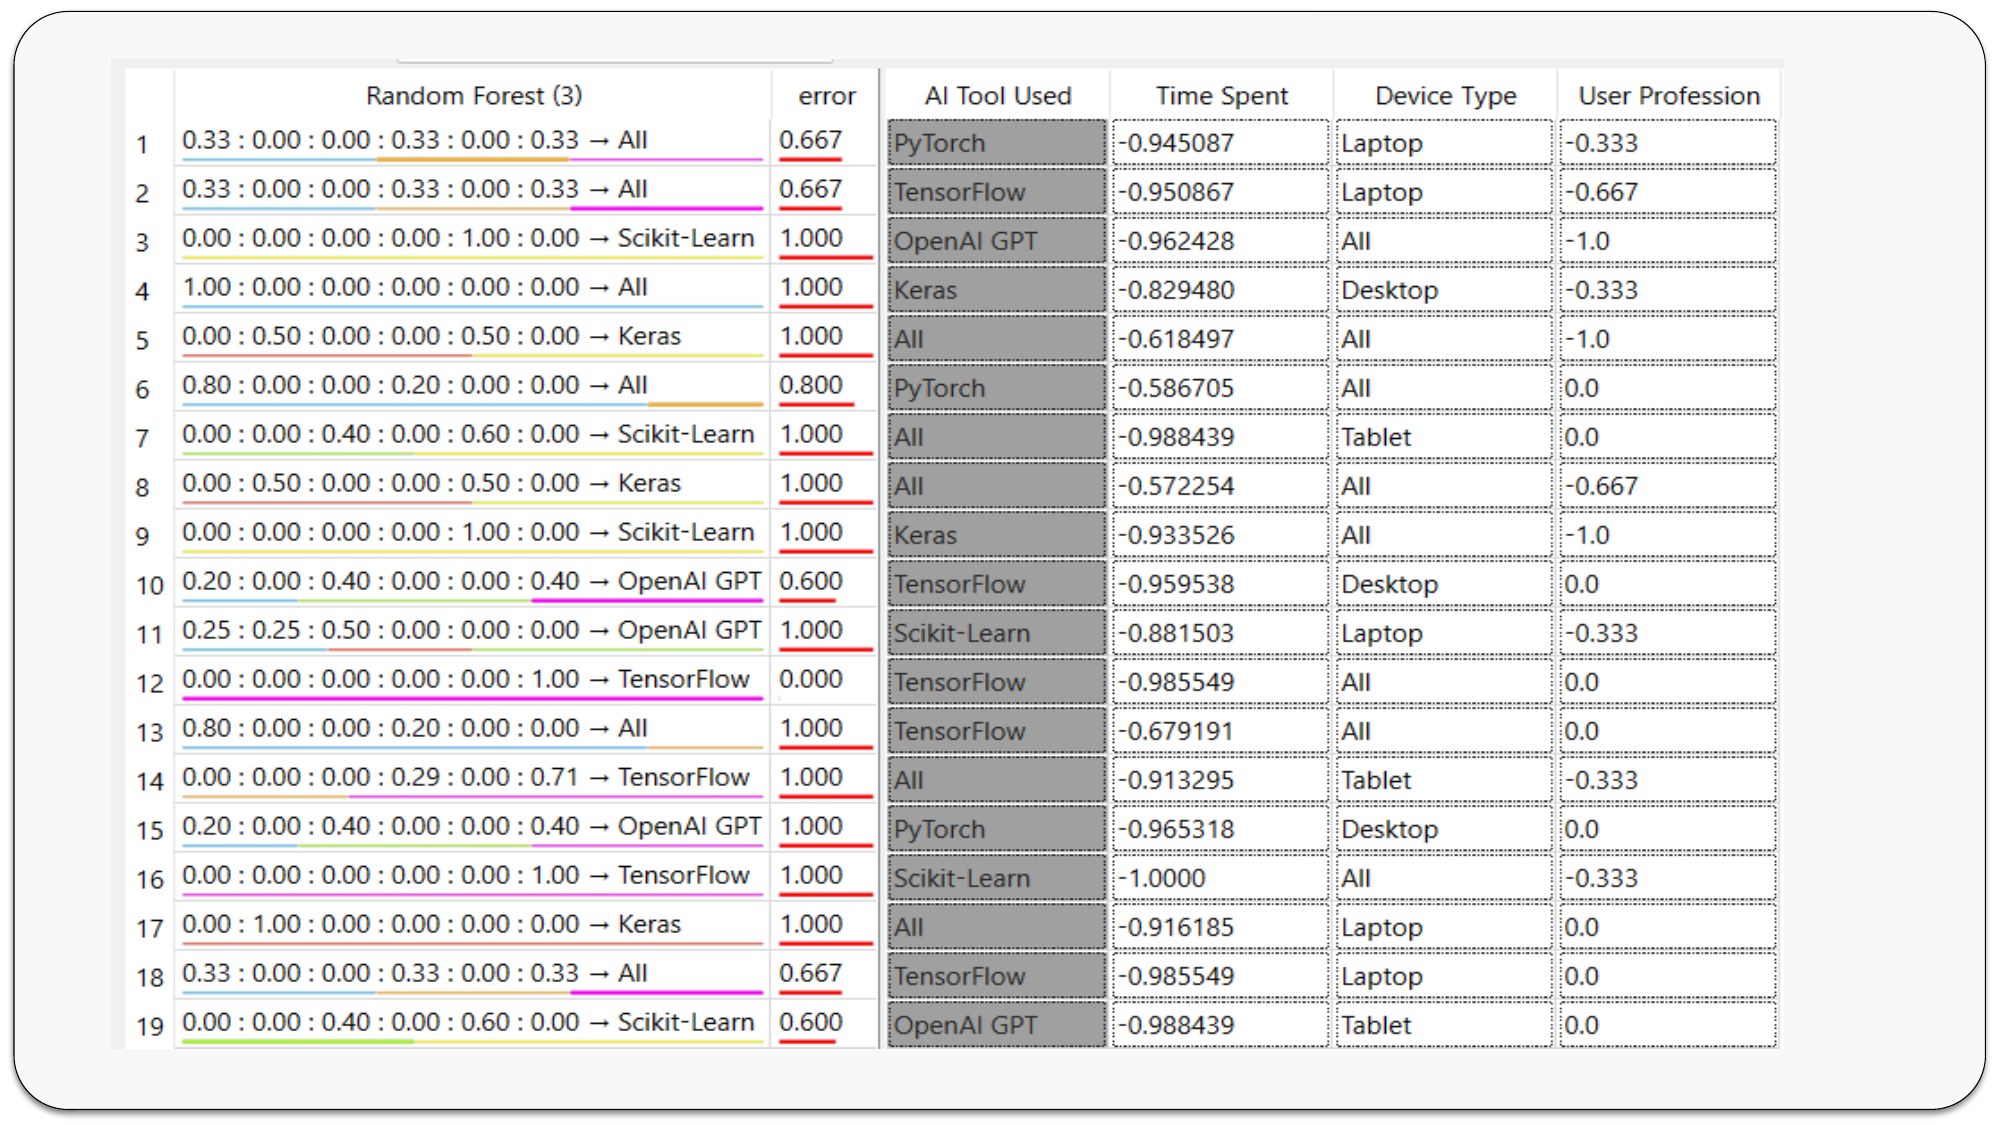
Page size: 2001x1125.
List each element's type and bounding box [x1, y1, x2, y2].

list [110, 59, 1785, 1049]
